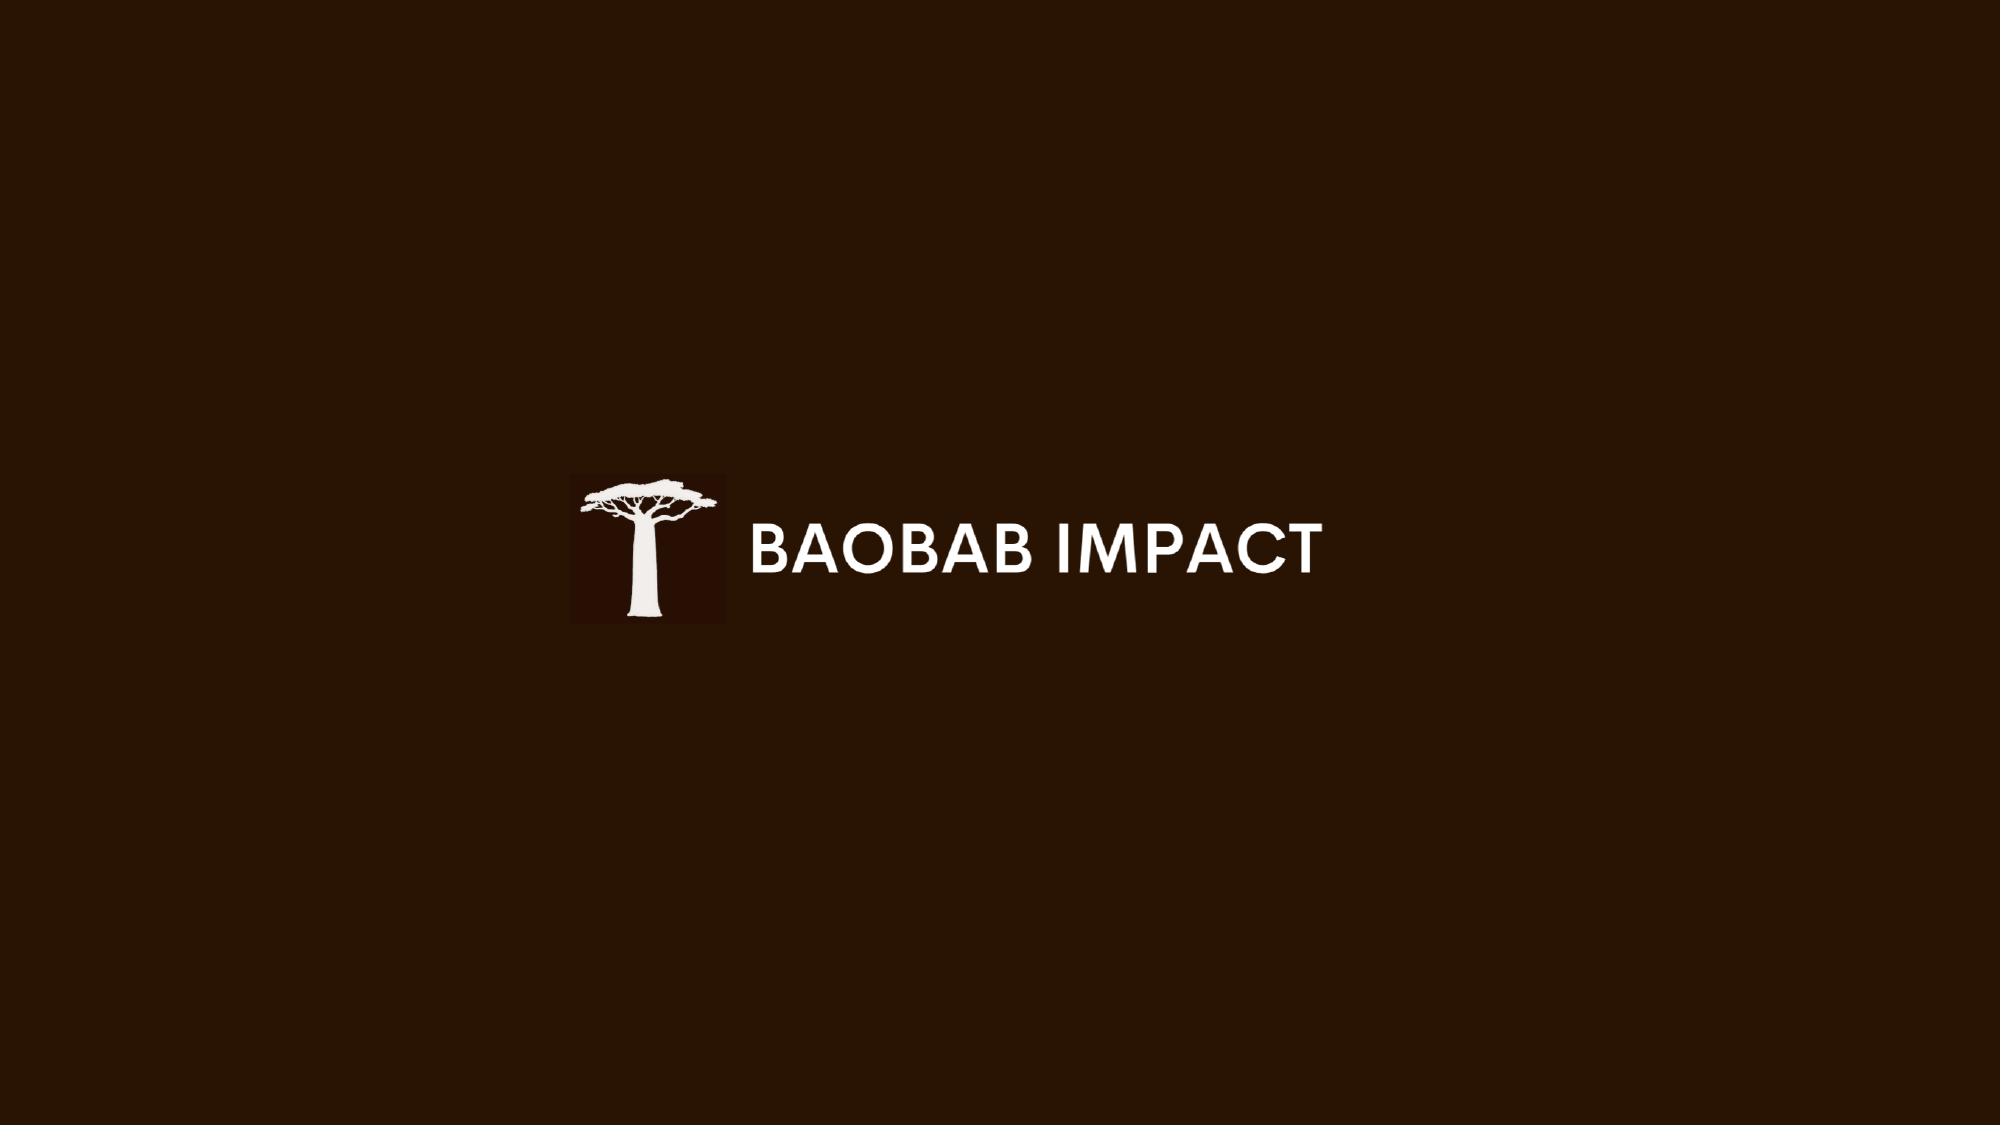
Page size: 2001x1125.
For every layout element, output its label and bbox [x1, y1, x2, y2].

picture [556, 474, 1334, 625]
